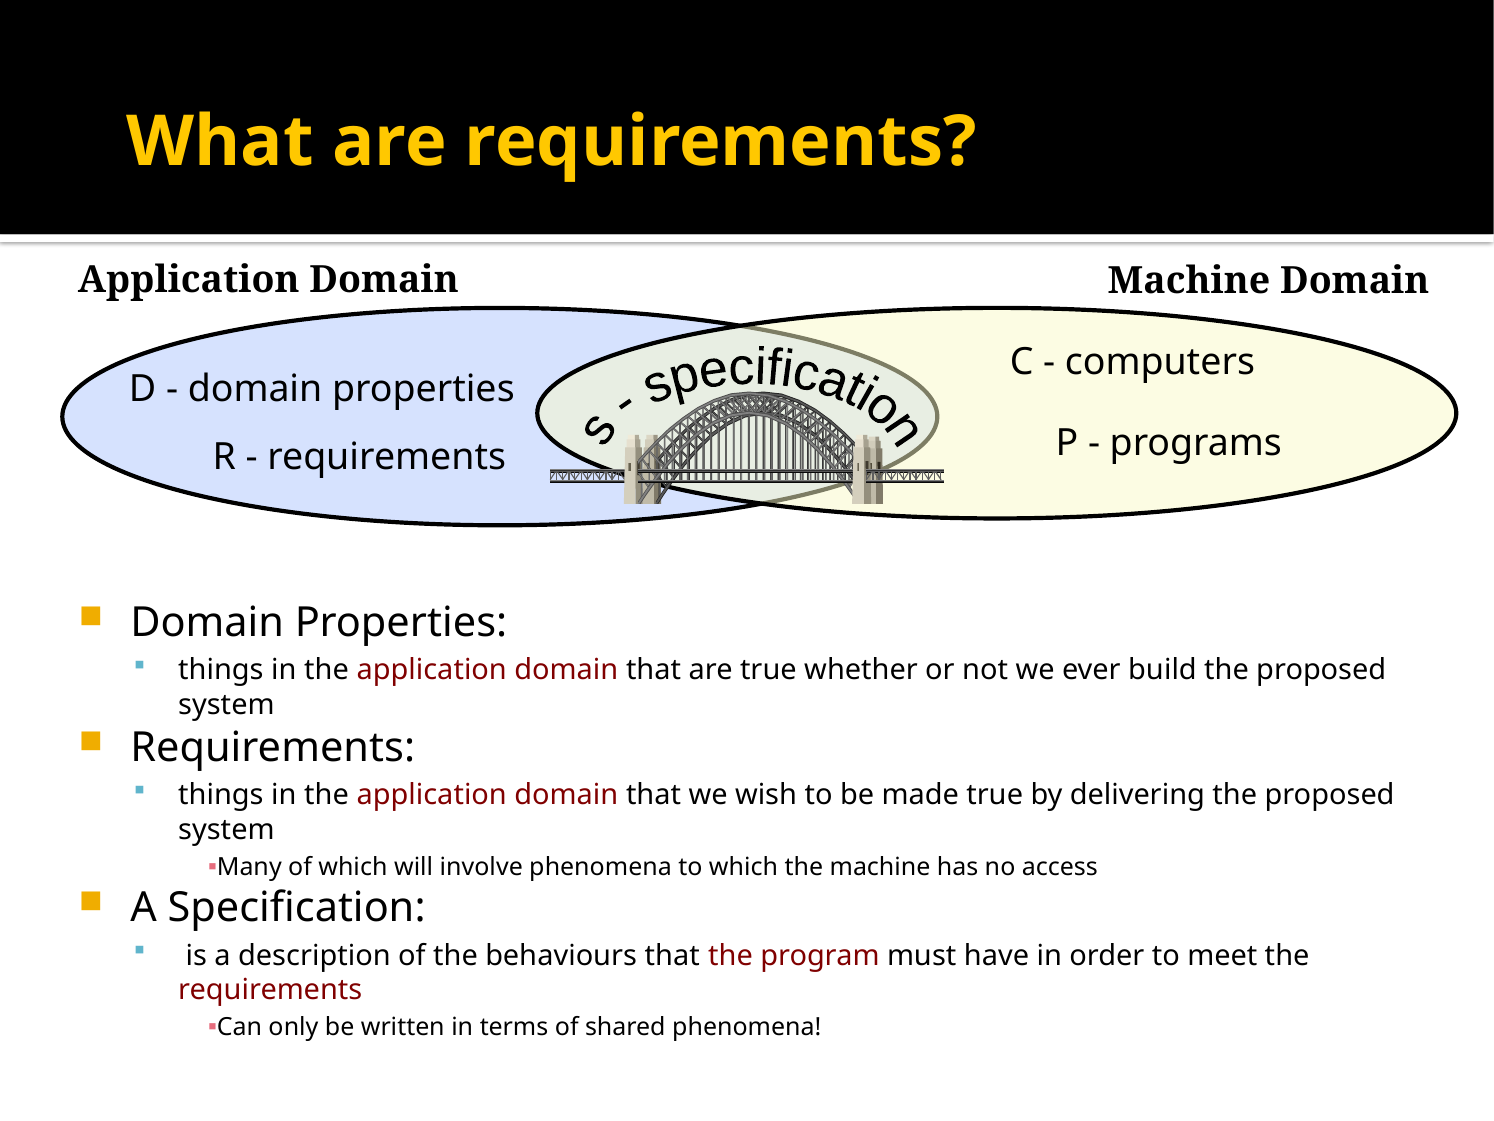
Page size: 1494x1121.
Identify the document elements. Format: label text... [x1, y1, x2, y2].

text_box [62, 247, 1457, 561]
list Domain Properties: things in the application domain that are true whether or not we ever build the proposed system Requirements: things in the application domain that we wish to be made true by delivering the proposed system Many of which will involve phenomena to which the machine has no access A Specification: is a description of the behaviours that the program must have in order to meet the requirements Can only be written in terms of shared phenomena! [49, 580, 1445, 1116]
title What are requirements? [112, 87, 1407, 187]
